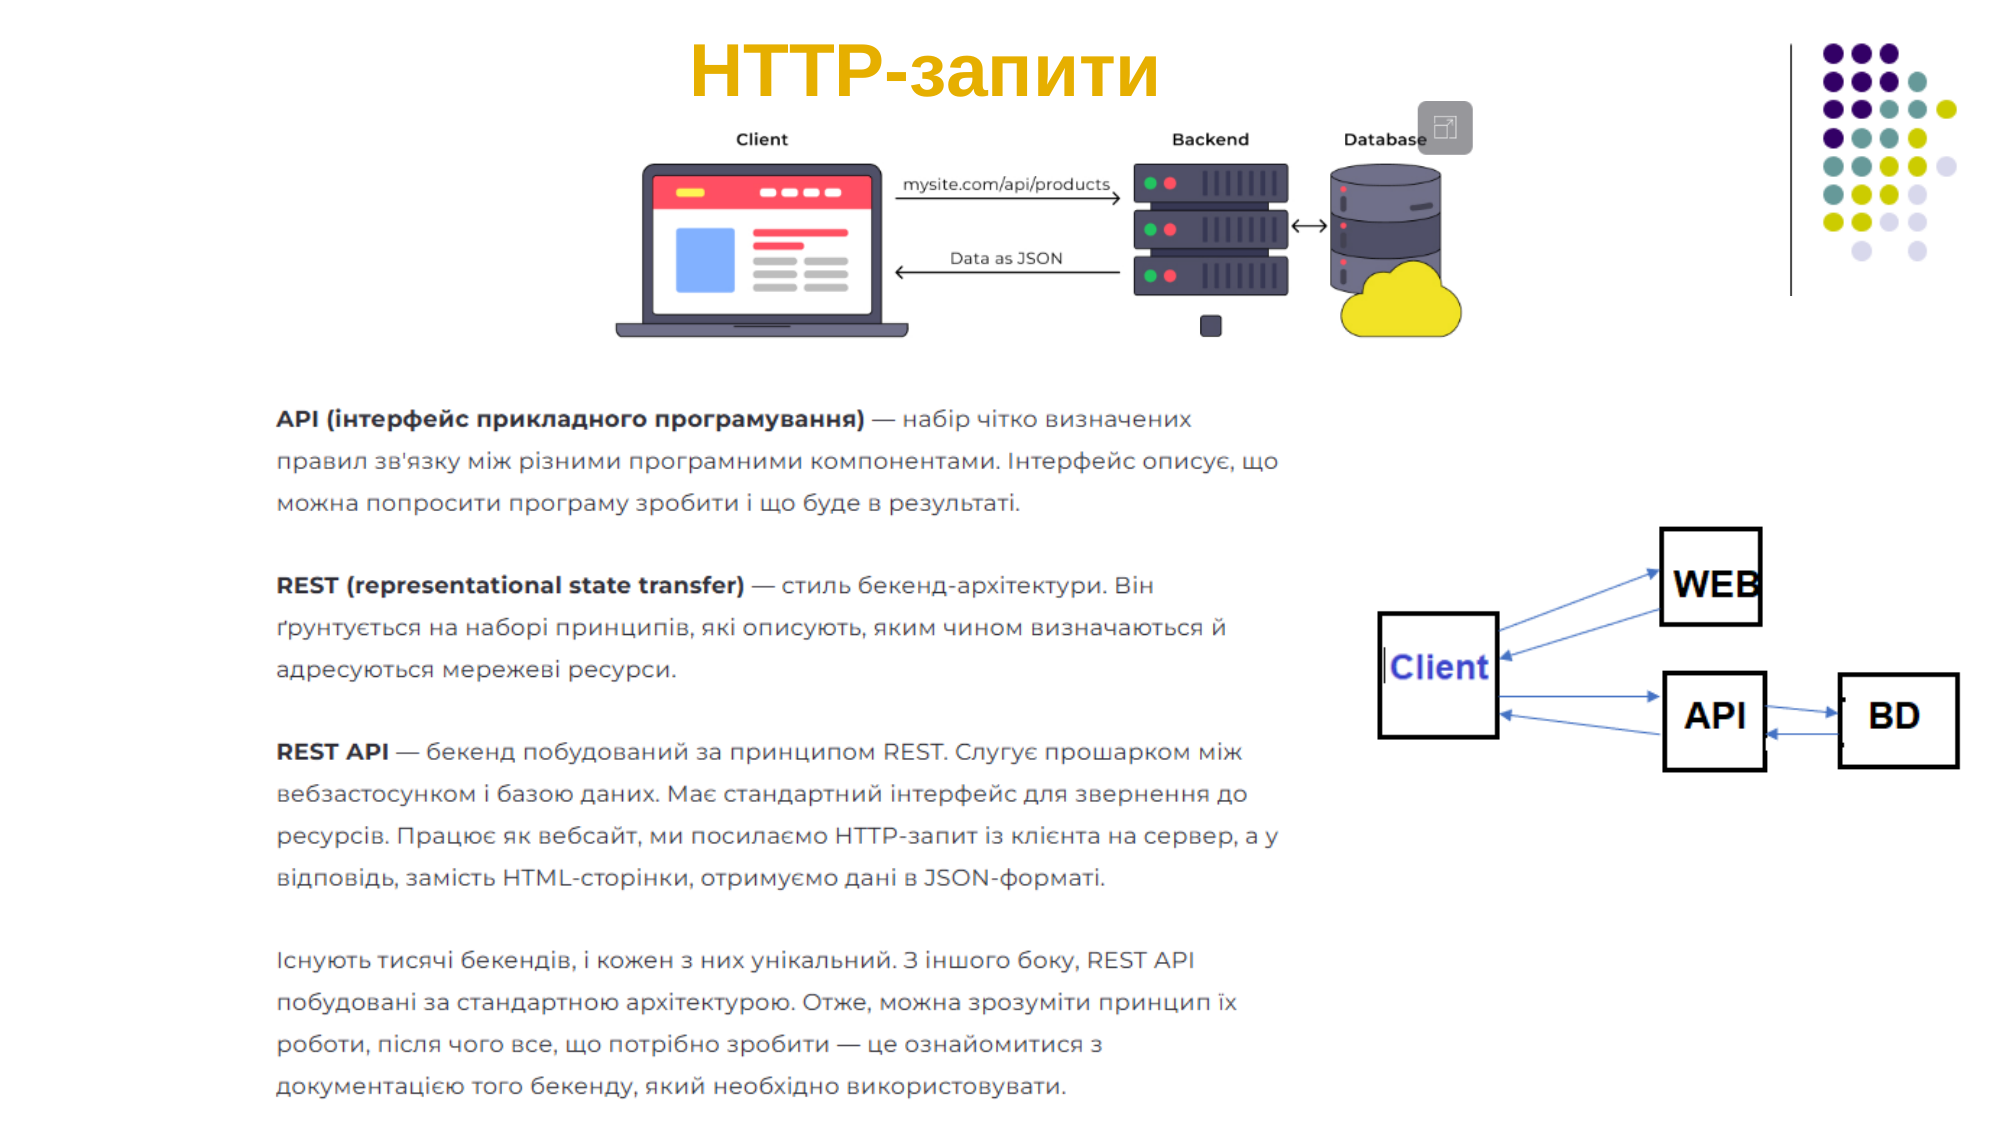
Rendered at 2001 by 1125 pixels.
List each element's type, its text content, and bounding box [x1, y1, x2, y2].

text_box HTTP-запити [674, 13, 1248, 101]
picture [220, 101, 1523, 1125]
picture [1359, 516, 1968, 779]
picture [1767, 25, 1968, 296]
